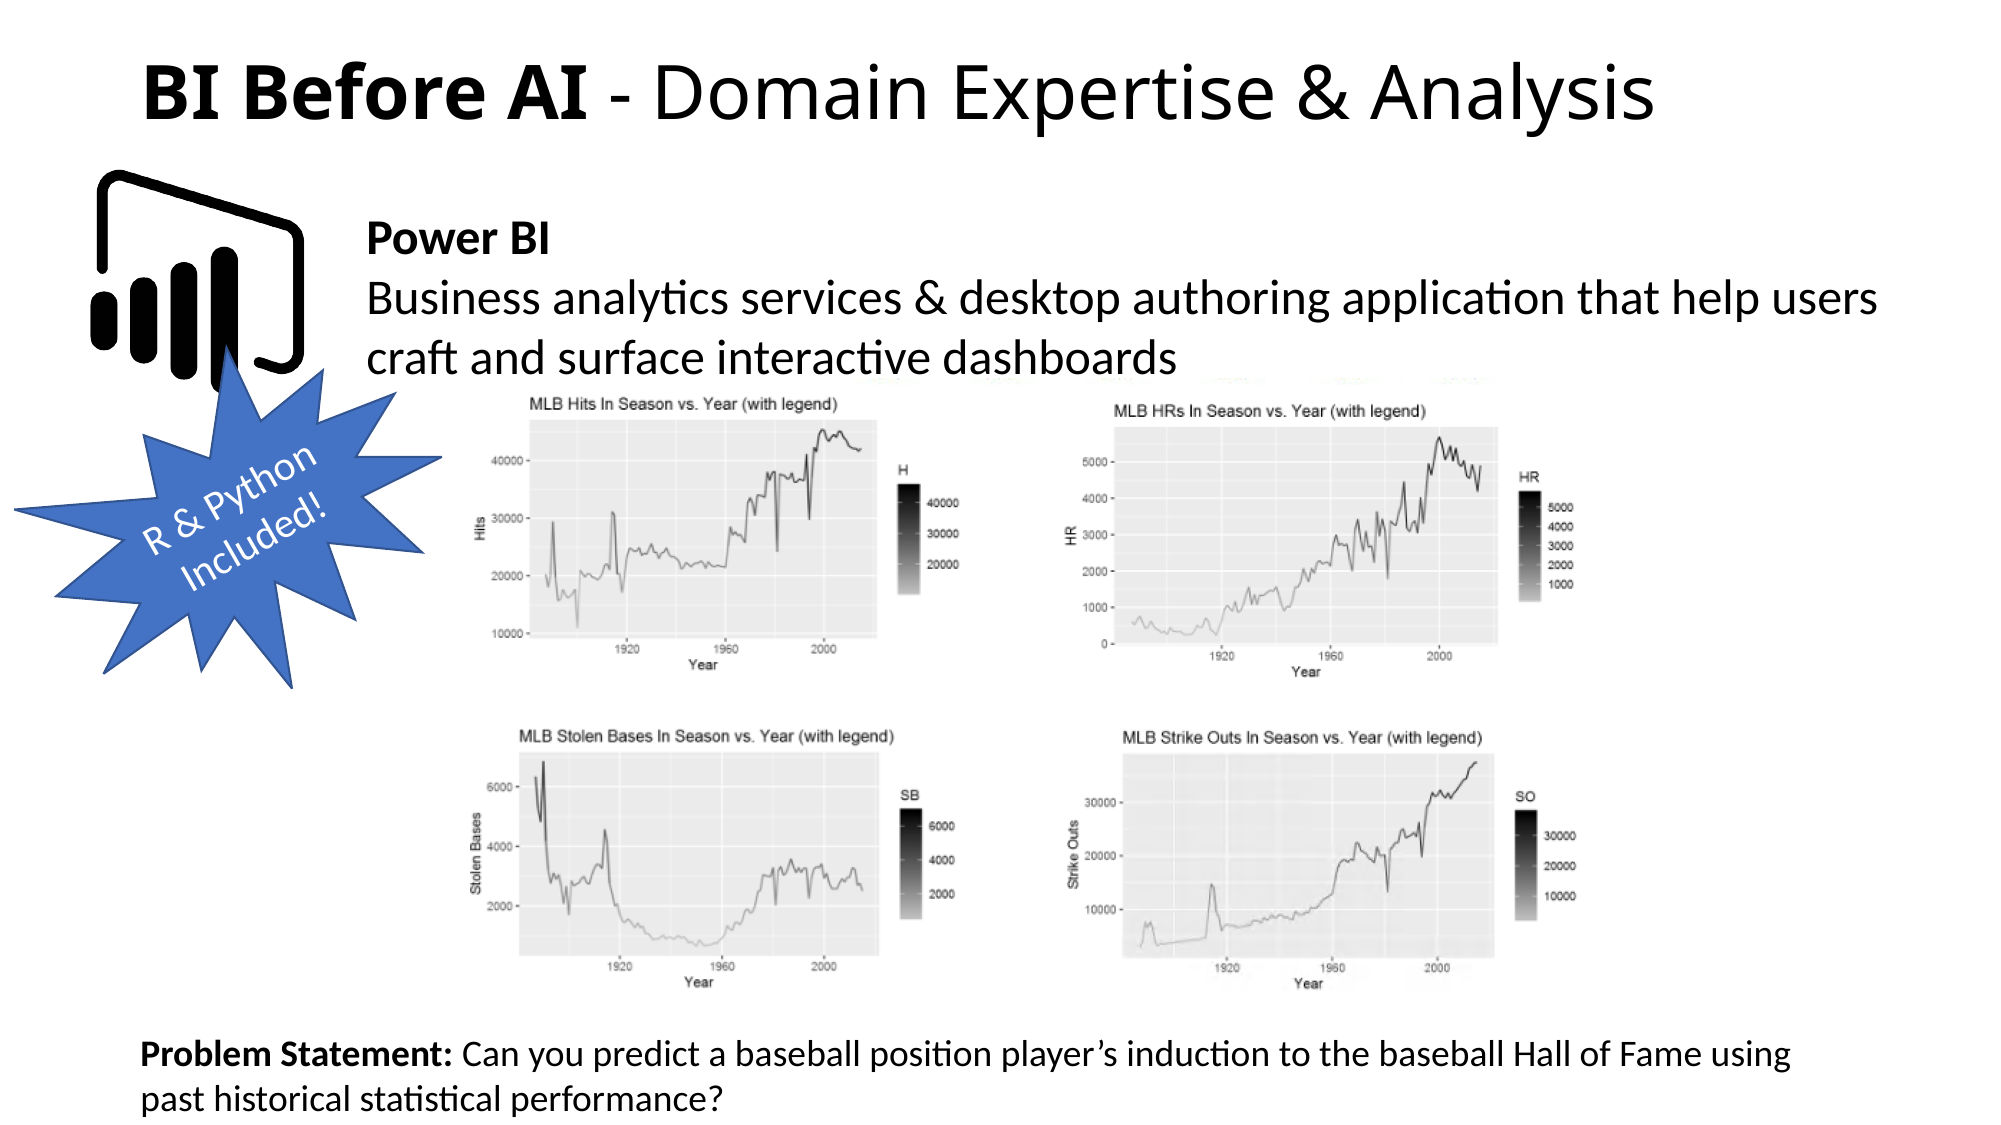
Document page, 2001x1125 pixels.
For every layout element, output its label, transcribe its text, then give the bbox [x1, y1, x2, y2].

text_box R & Python Included! [14, 368, 443, 690]
text_box Power BI Business analytics services & desktop authoring application that help users craft and surface interactive dashboards [351, 196, 1973, 392]
title BI Before AI - Domain Expertise & Analysis [125, 20, 1851, 170]
picture [84, 169, 310, 394]
picture [470, 378, 1597, 1008]
text_box Problem Statement: Can you predict a baseball position player’s induction to the baseball Hall of Fame using past historical statistical performance? [125, 1022, 1851, 1125]
